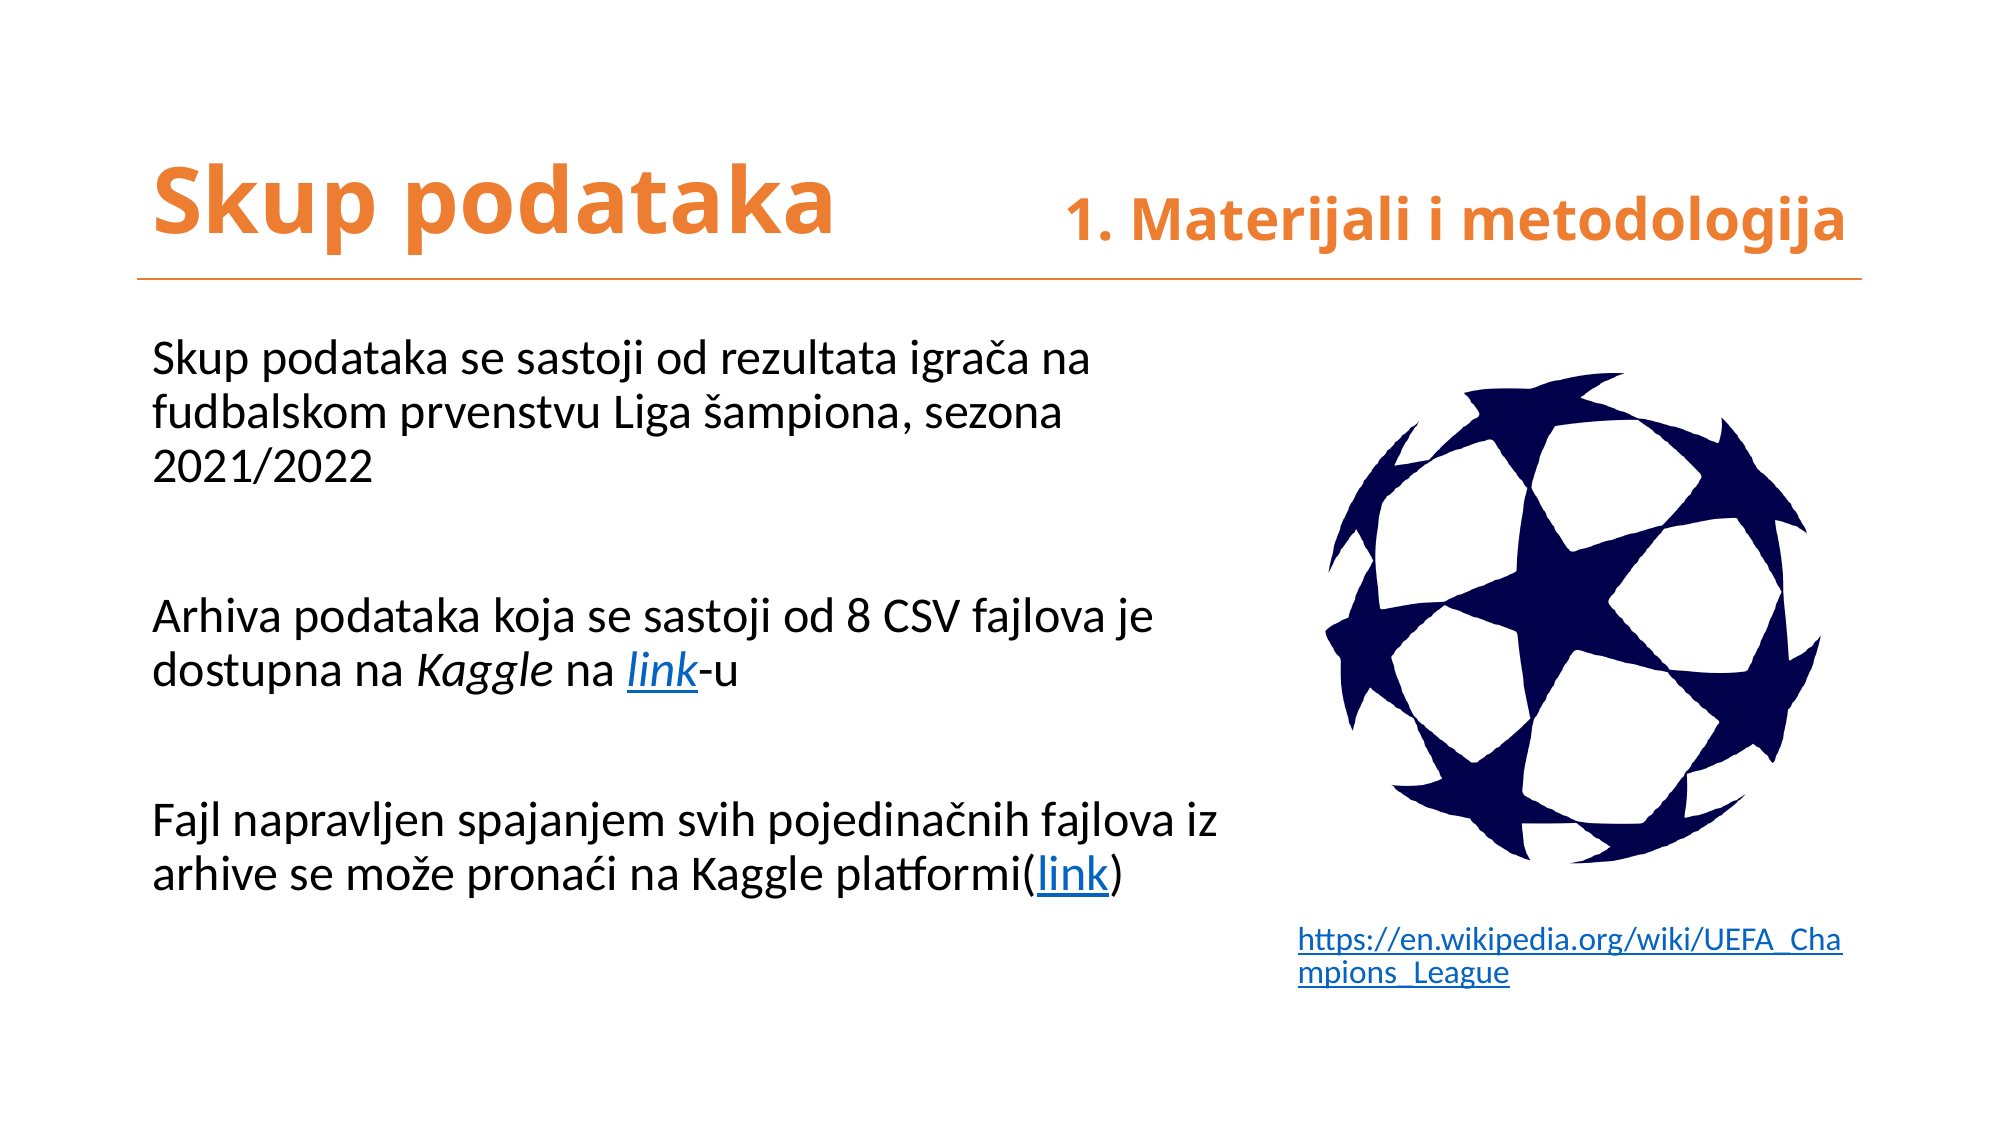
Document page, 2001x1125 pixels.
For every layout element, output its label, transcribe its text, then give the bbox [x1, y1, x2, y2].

picture [1282, 338, 1863, 892]
text_box 1. Materijali i metodologija [999, 174, 1863, 260]
list Skup podataka se sastoji od rezultata igrača na fudbalskom prvenstvu Liga šampiona, sezona 2021/2022 Arhiva podataka koja se sastoji od 8 CSV fajlova je dostupna na Kaggle na link-u Fajl napravljen spajanjem svih pojedinačnih fajlova iz arhive se može pronaći na Kaggle platformi(link) [137, 324, 1247, 1010]
text_box https://en.wikipedia.org/wiki/UEFA_Champions_League [1282, 909, 1863, 1005]
title Skup podataka [137, 43, 1000, 261]
